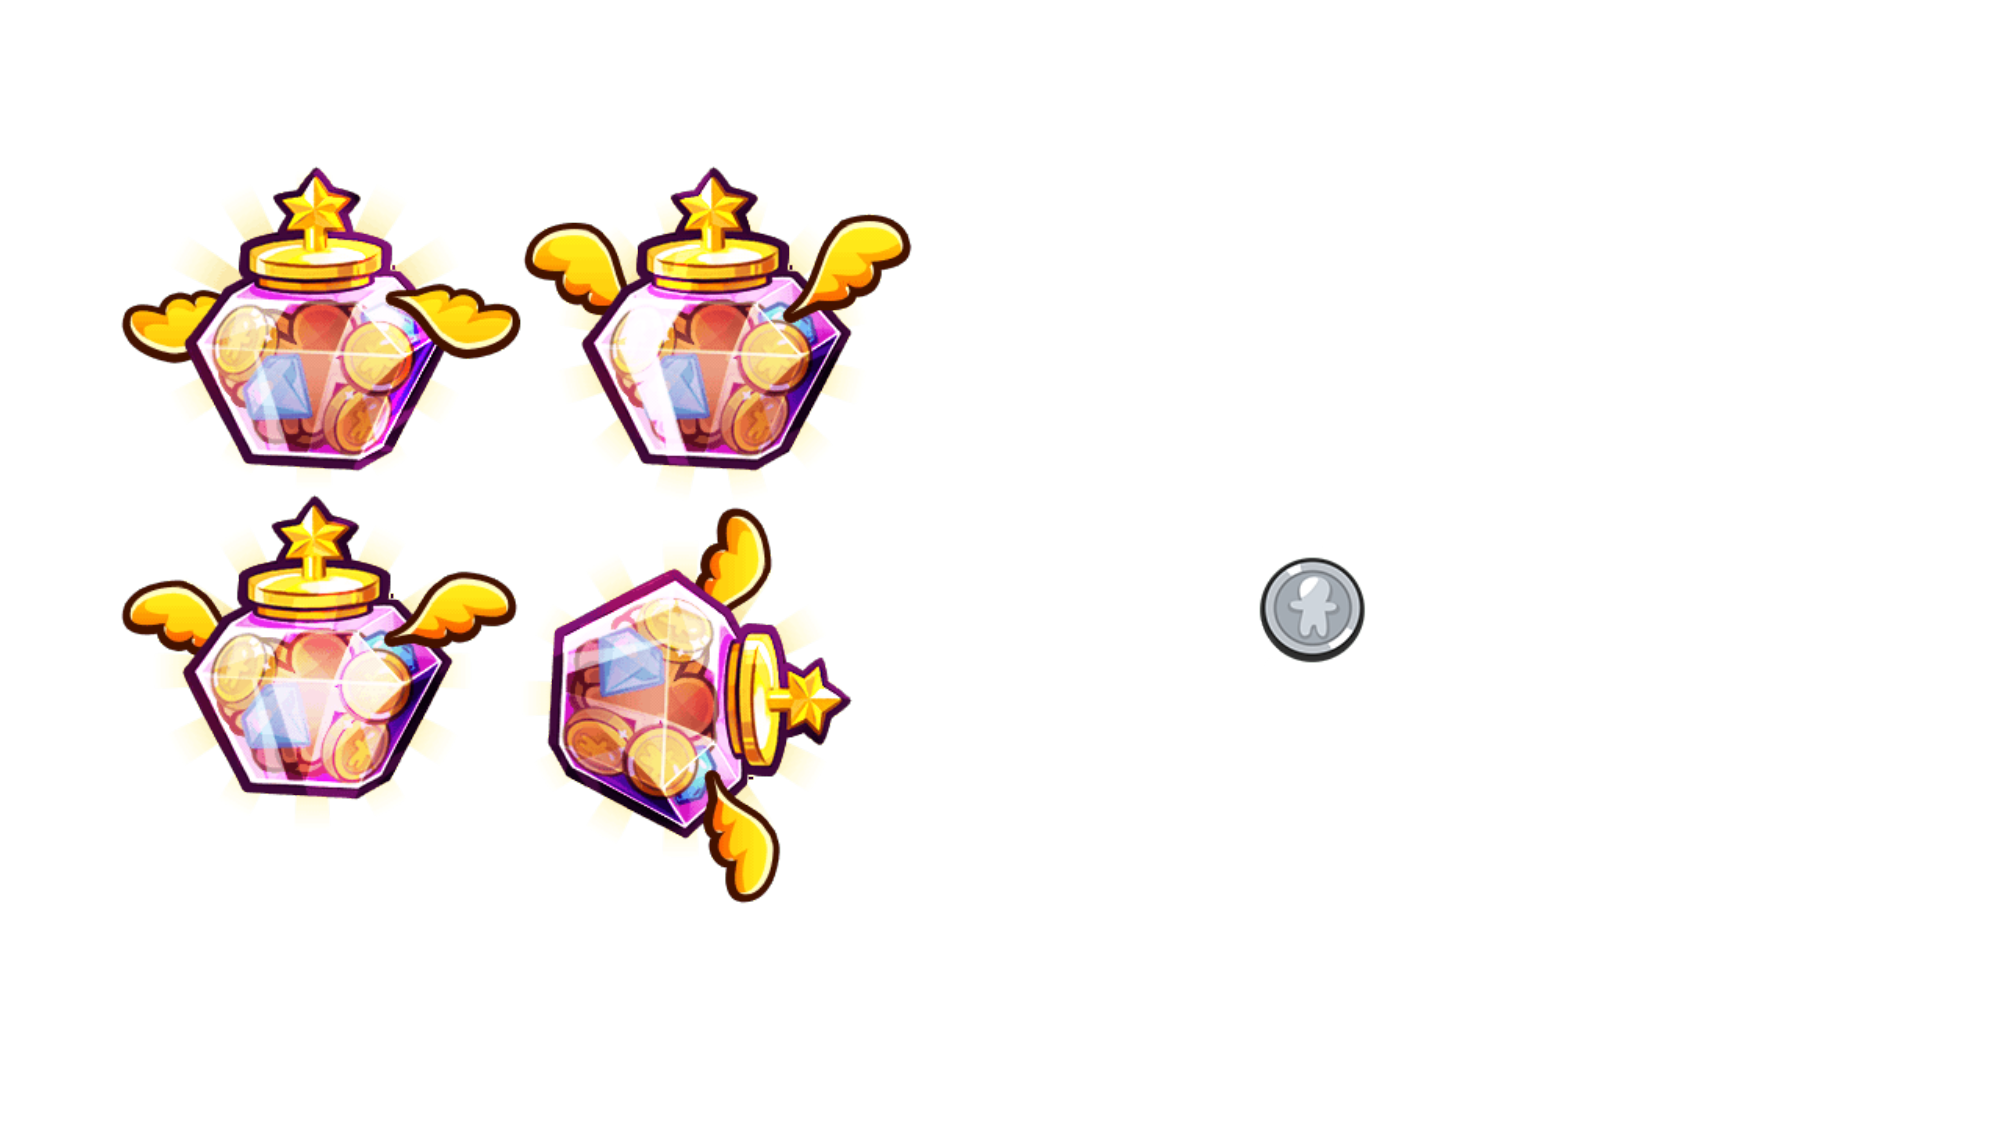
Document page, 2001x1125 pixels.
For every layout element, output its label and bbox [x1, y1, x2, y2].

picture [1250, 546, 1369, 668]
picture [117, 162, 918, 963]
